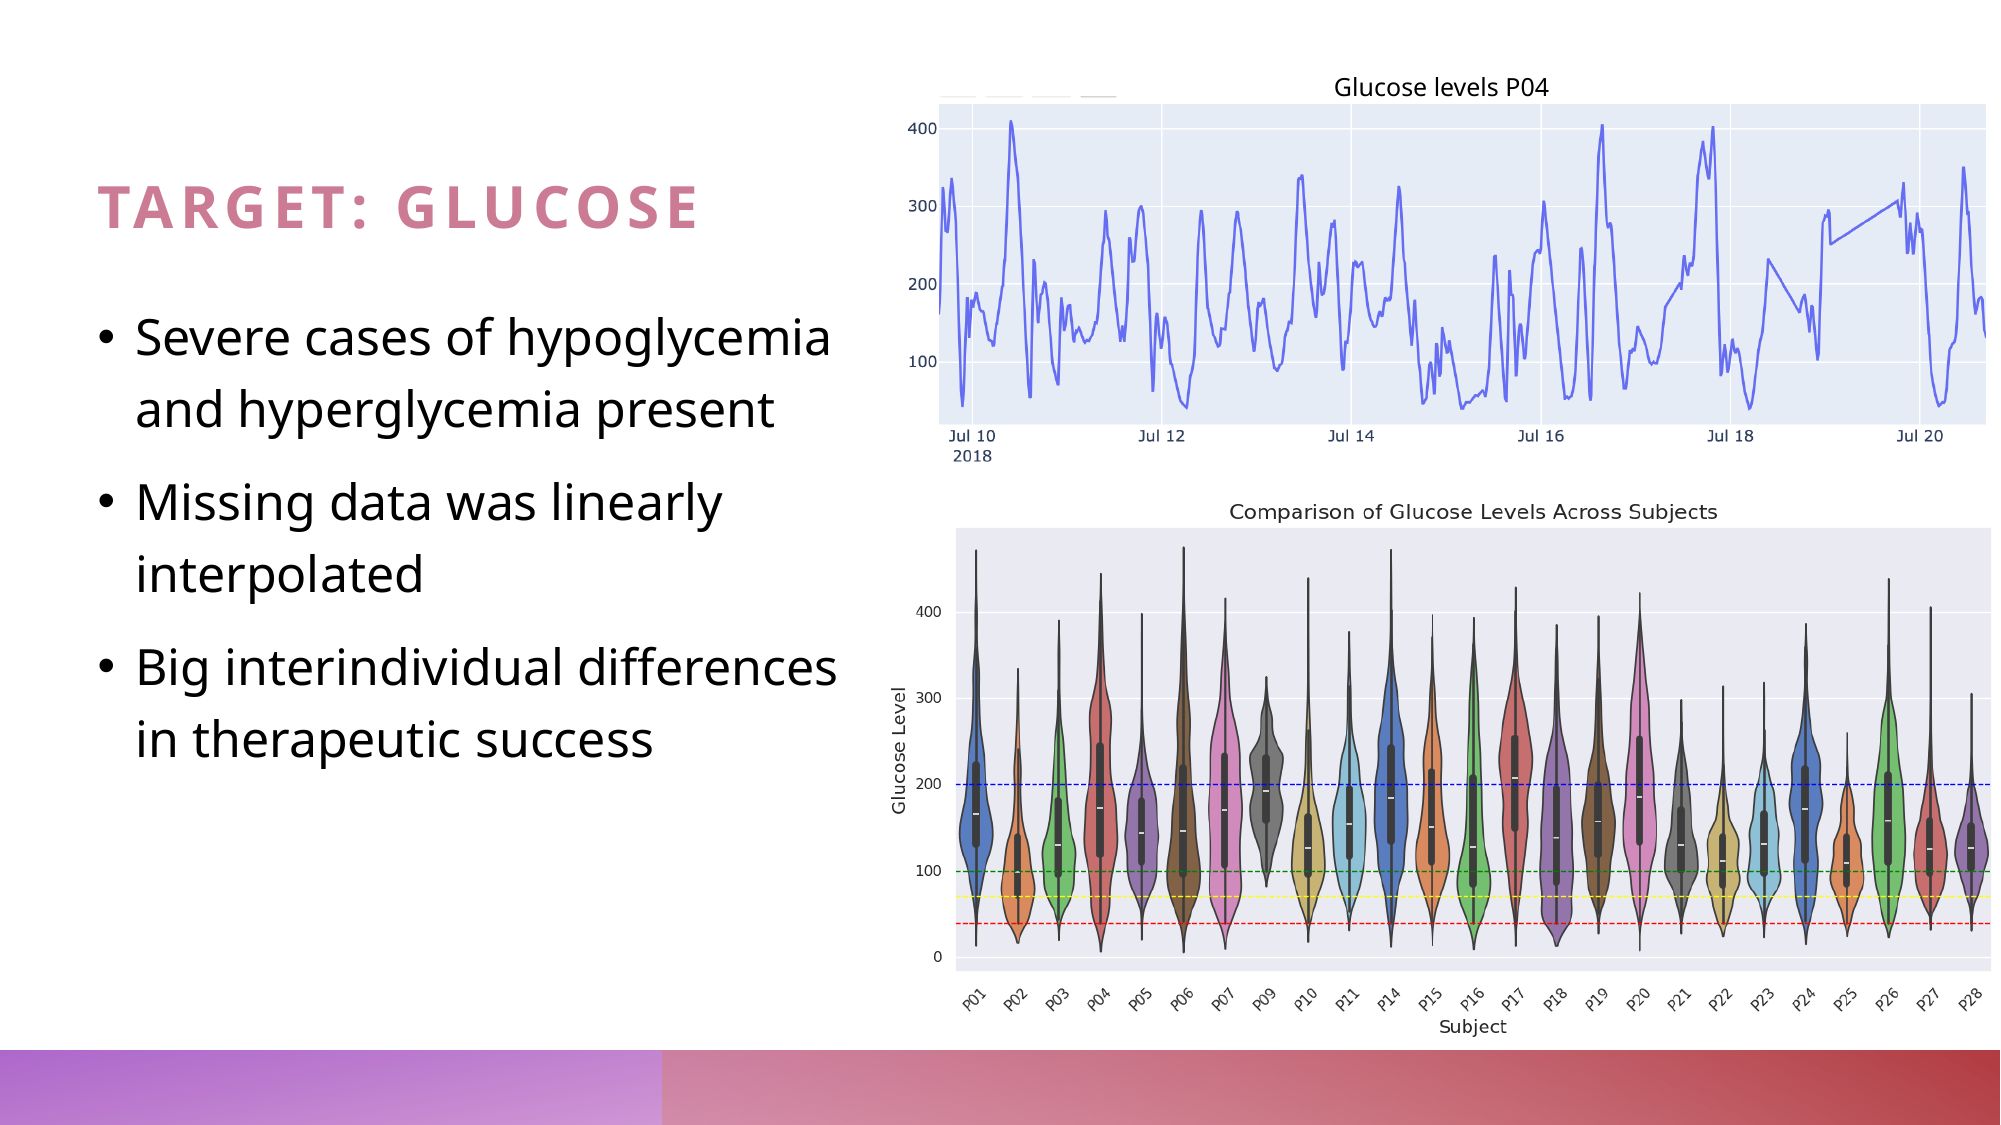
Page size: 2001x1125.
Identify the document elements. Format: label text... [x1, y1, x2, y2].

list Severe cases of hypoglycemia and hyperglycemia present Missing data was linearly interpolated Big interindividual differences in therapeutic success [97, 293, 859, 996]
title Target: Glucose [97, 130, 859, 280]
text_box Glucose levels P04 [1319, 64, 1583, 96]
picture [902, 96, 1999, 462]
picture [882, 494, 2000, 1046]
